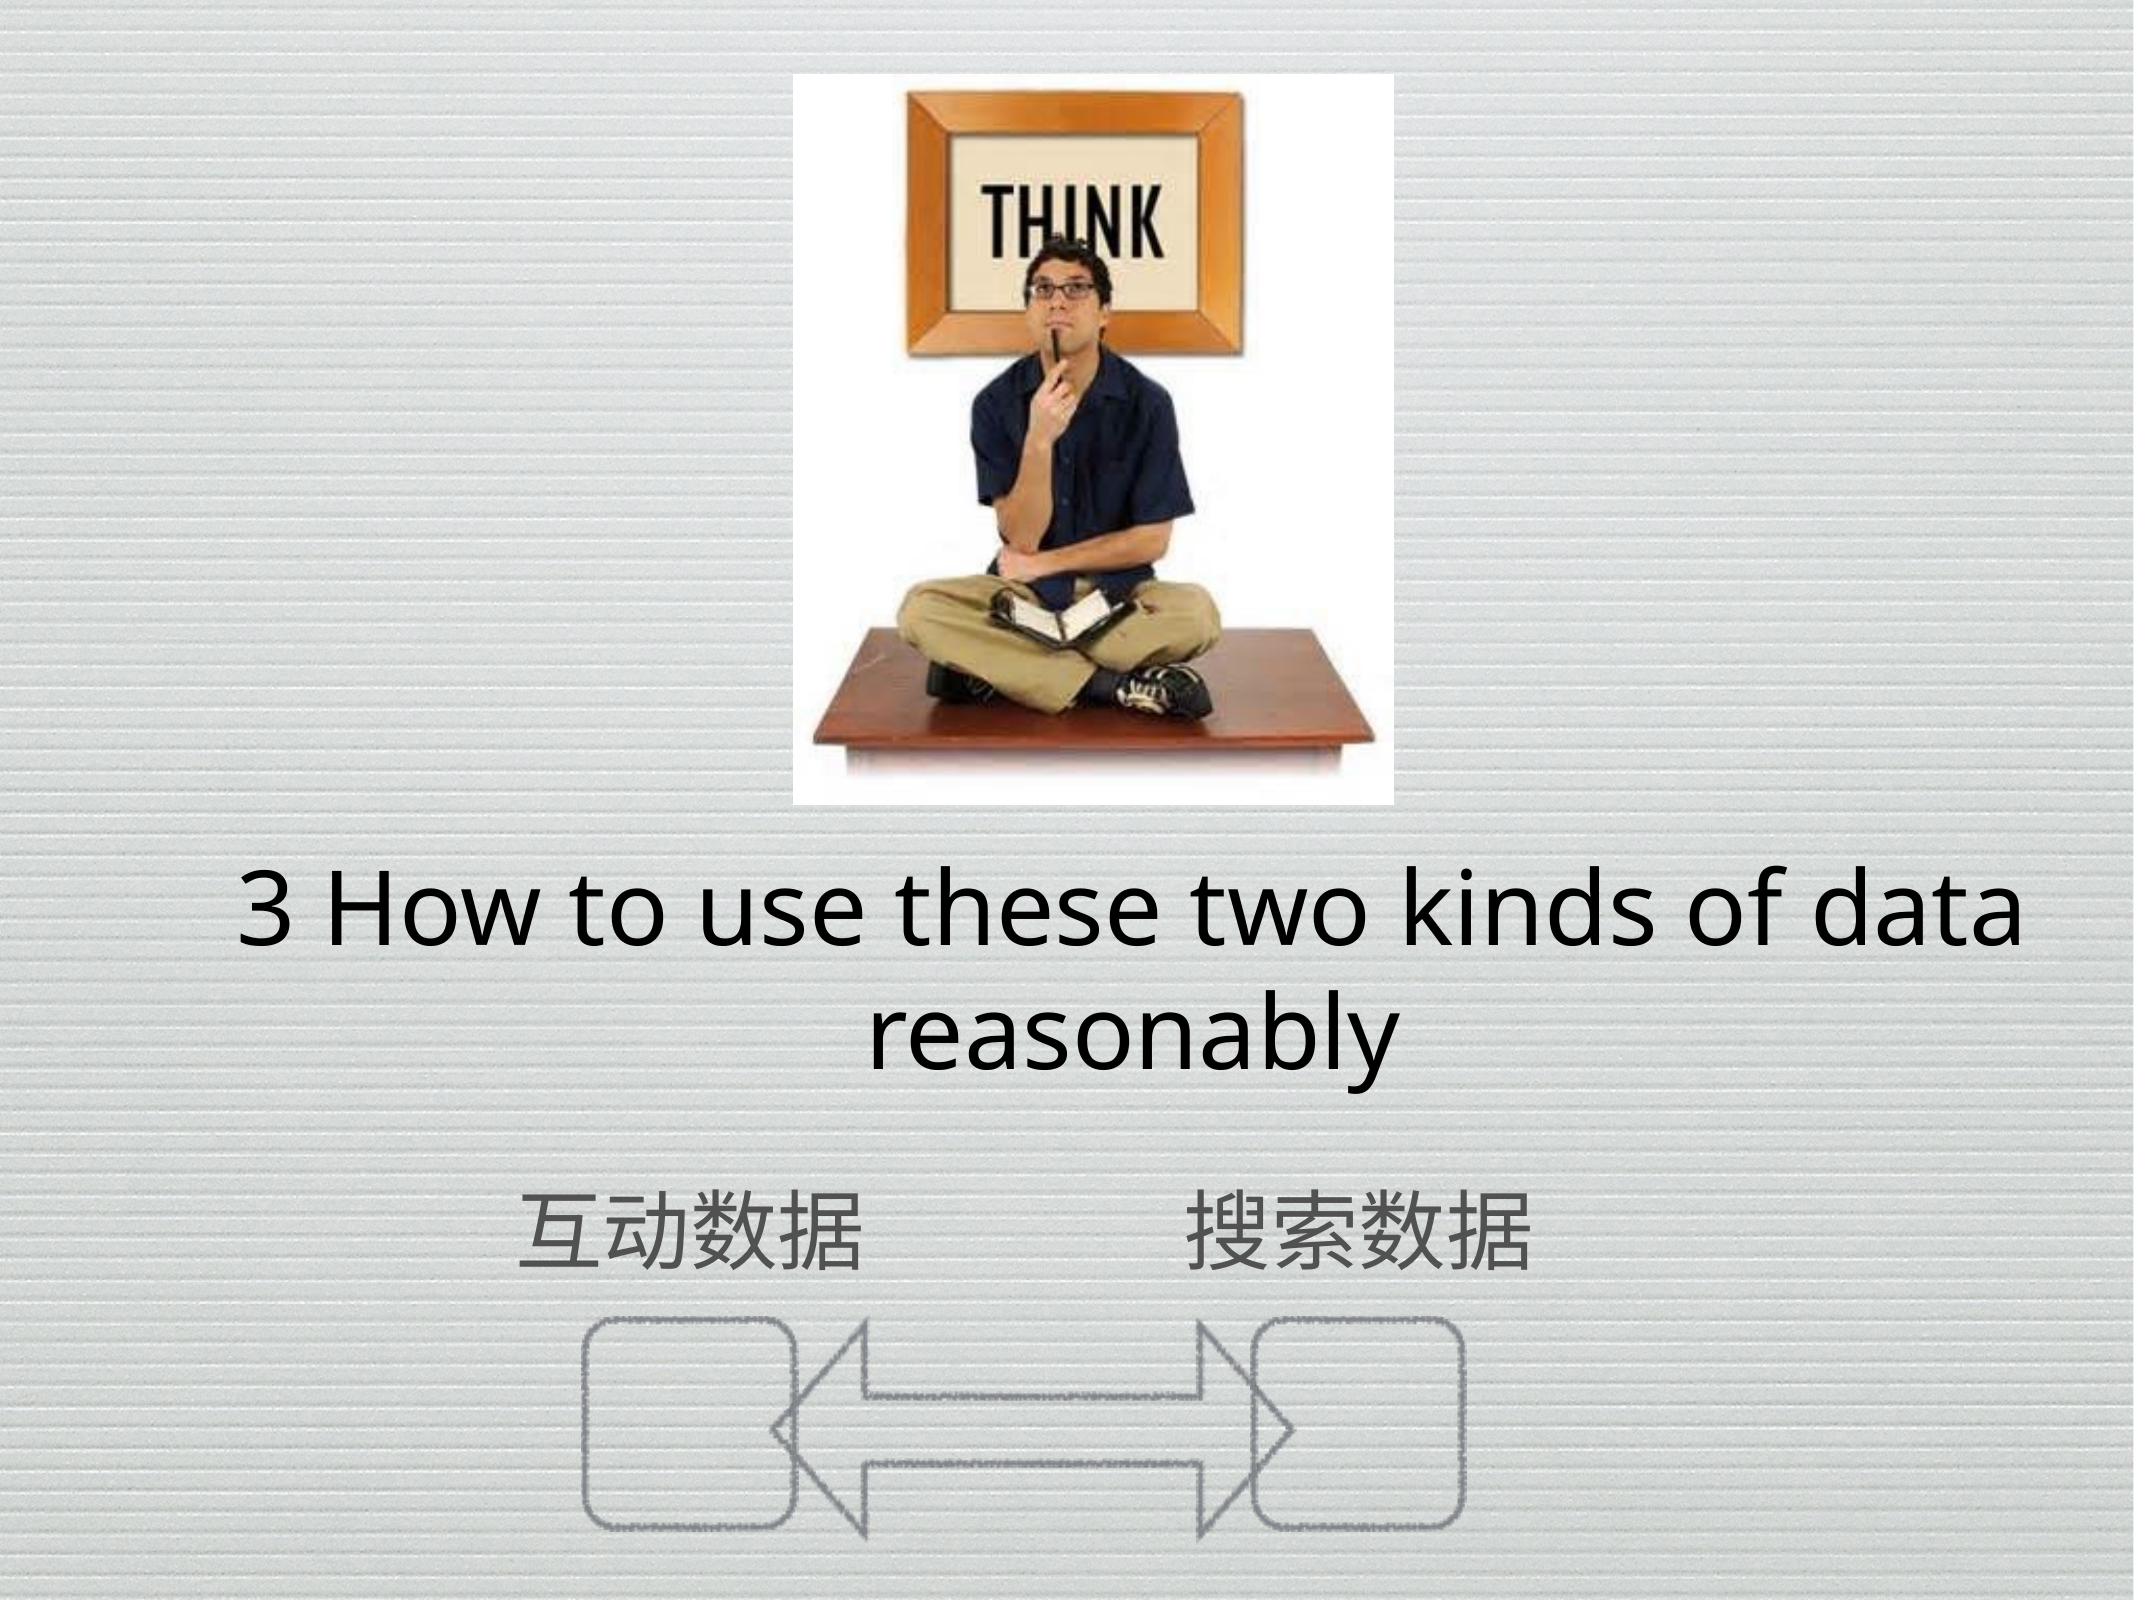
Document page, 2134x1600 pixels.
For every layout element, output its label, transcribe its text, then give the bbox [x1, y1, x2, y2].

picture [0, 0, 2134, 1600]
text_box 互动数据 [506, 1167, 874, 1289]
text_box 搜索数据 [1175, 1167, 1542, 1289]
title 3 How to use these two kinds of data reasonably [194, 819, 2072, 1113]
